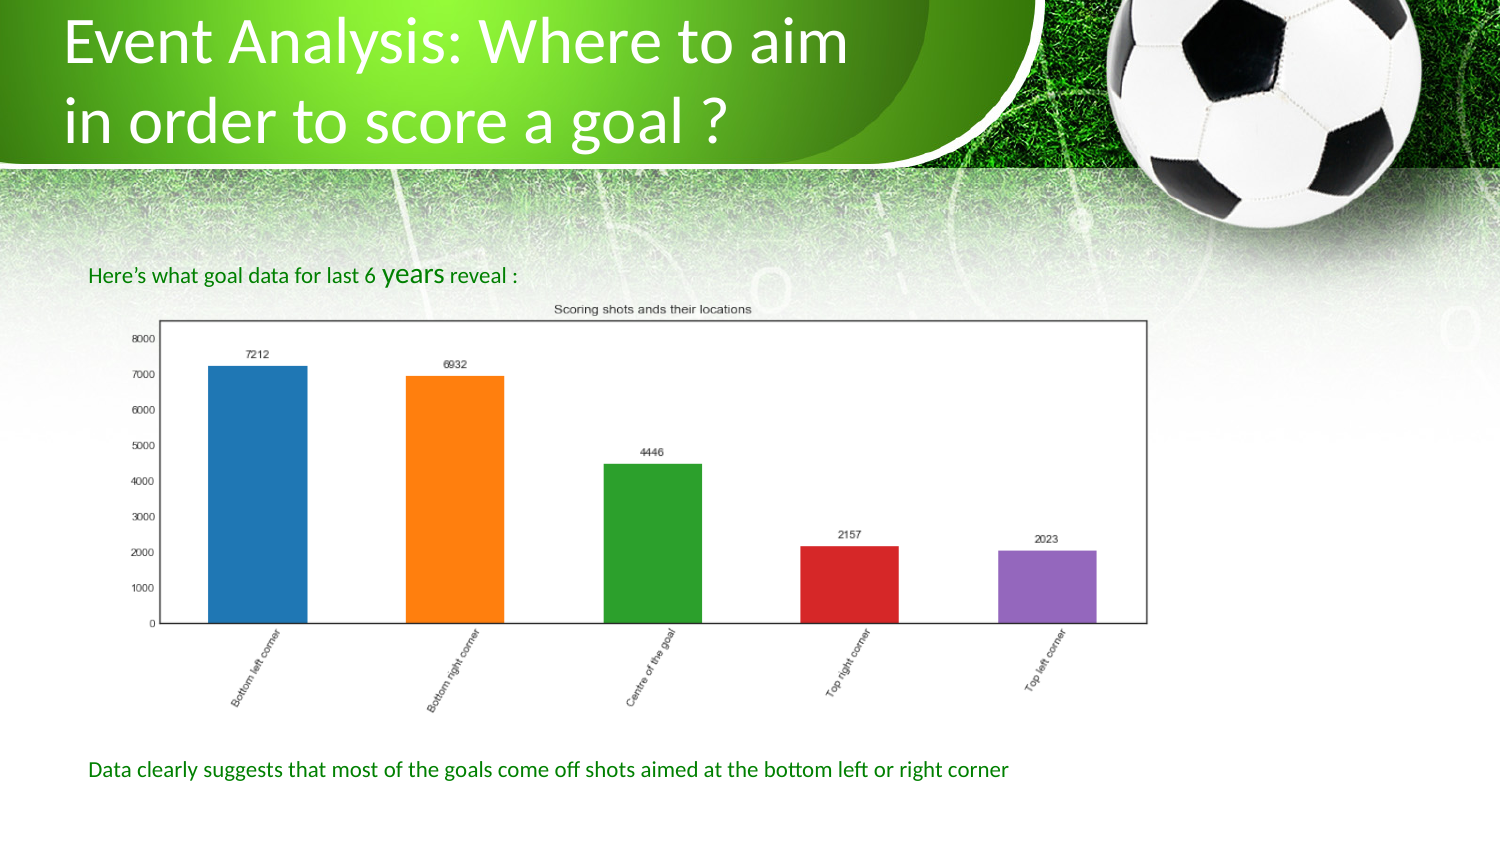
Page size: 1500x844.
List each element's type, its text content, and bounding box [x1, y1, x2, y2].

text_box Here’s what goal data for last 6 years reveal : [73, 247, 1402, 298]
text_box Event Analysis: Where to aim in order to score a goal ? [48, 0, 926, 245]
picture [0, 0, 1500, 844]
text_box Data clearly suggests that most of the goals come off shots aimed at the bottom left or right corner [73, 746, 1402, 790]
